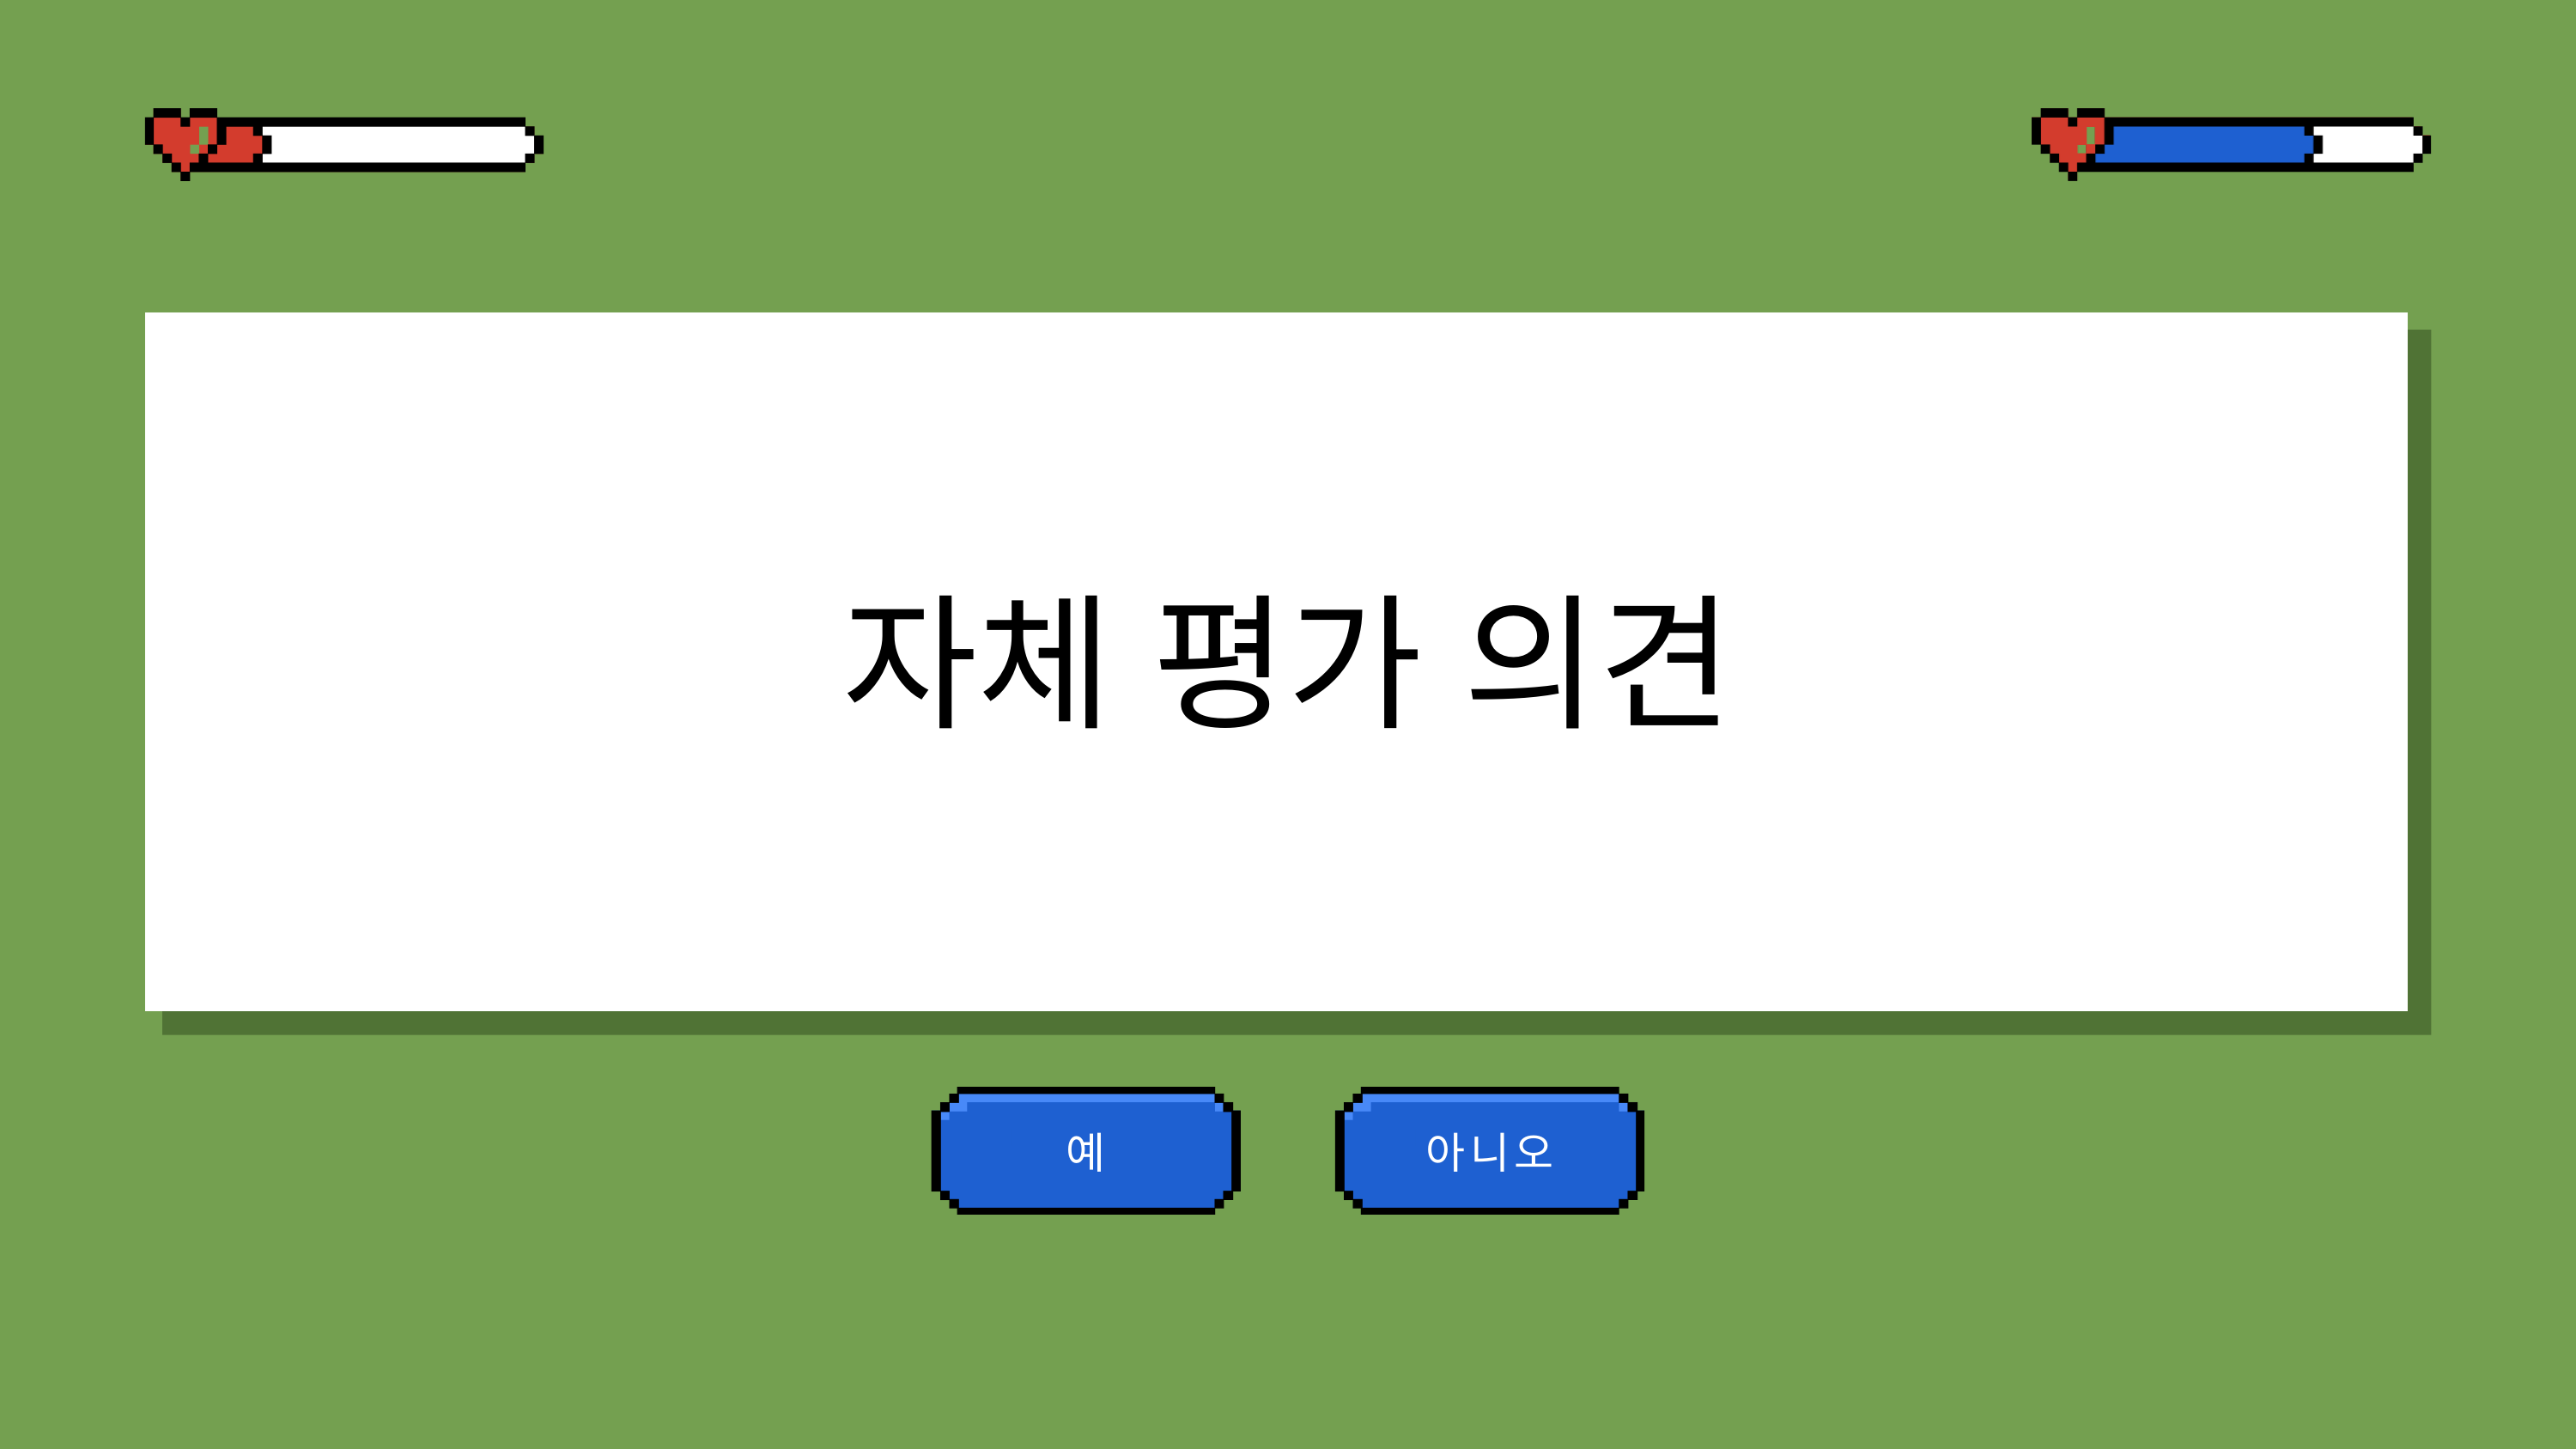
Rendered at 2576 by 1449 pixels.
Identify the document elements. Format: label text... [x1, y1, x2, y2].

text_box 예 [959, 1121, 1213, 1178]
text_box [1334, 1087, 1645, 1215]
text_box [931, 1087, 1242, 1215]
text_box [144, 108, 544, 181]
text_box [2032, 108, 2432, 181]
text_box 아니오 [1375, 1121, 1605, 1178]
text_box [144, 312, 2432, 1035]
